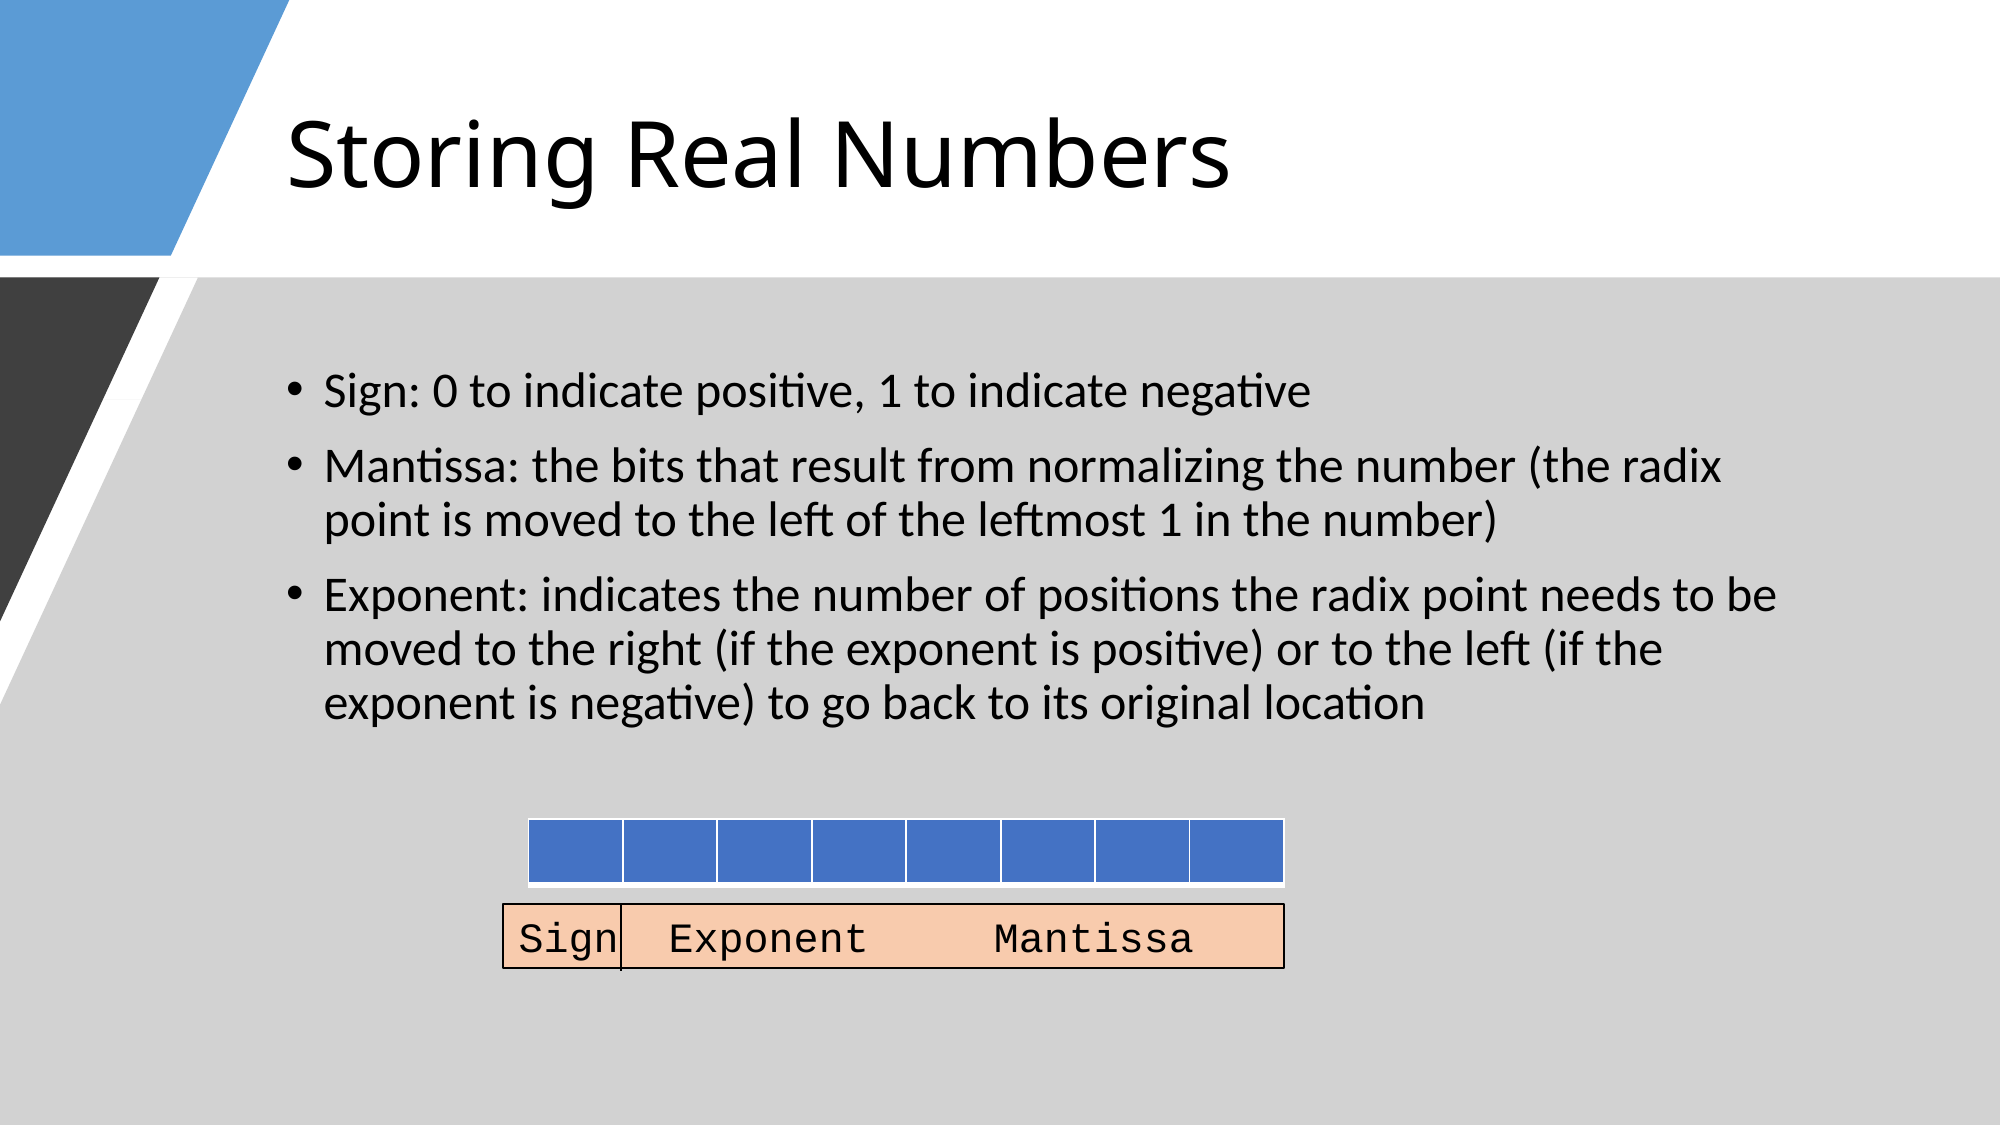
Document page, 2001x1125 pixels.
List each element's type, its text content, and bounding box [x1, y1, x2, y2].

table_header [1002, 820, 1094, 882]
table_header [1190, 820, 1283, 882]
table_header [624, 820, 716, 882]
text_box [0, 276, 162, 622]
table_header [1096, 820, 1189, 882]
list Sign: 0 to indicate positive, 1 to indicate negative Mantissa: the bits that result from normalizing the number (the radix point is moved to the left of the leftmost 1 in the number) Exponent: indicates the number of positions the radix point needs to be moved to the right (if the exponent is positive) or to the left (if the exponent is negative) to go back to its original location [271, 356, 1808, 1020]
table_header [907, 820, 1000, 882]
table_header [718, 820, 811, 882]
text_box [0, 0, 291, 257]
title Storing Real Numbers [271, 60, 1808, 255]
text_box [0, 276, 2000, 1125]
table_header [529, 820, 622, 882]
text_box Sign Exponent Mantissa [503, 903, 1285, 969]
table_header [813, 820, 905, 882]
